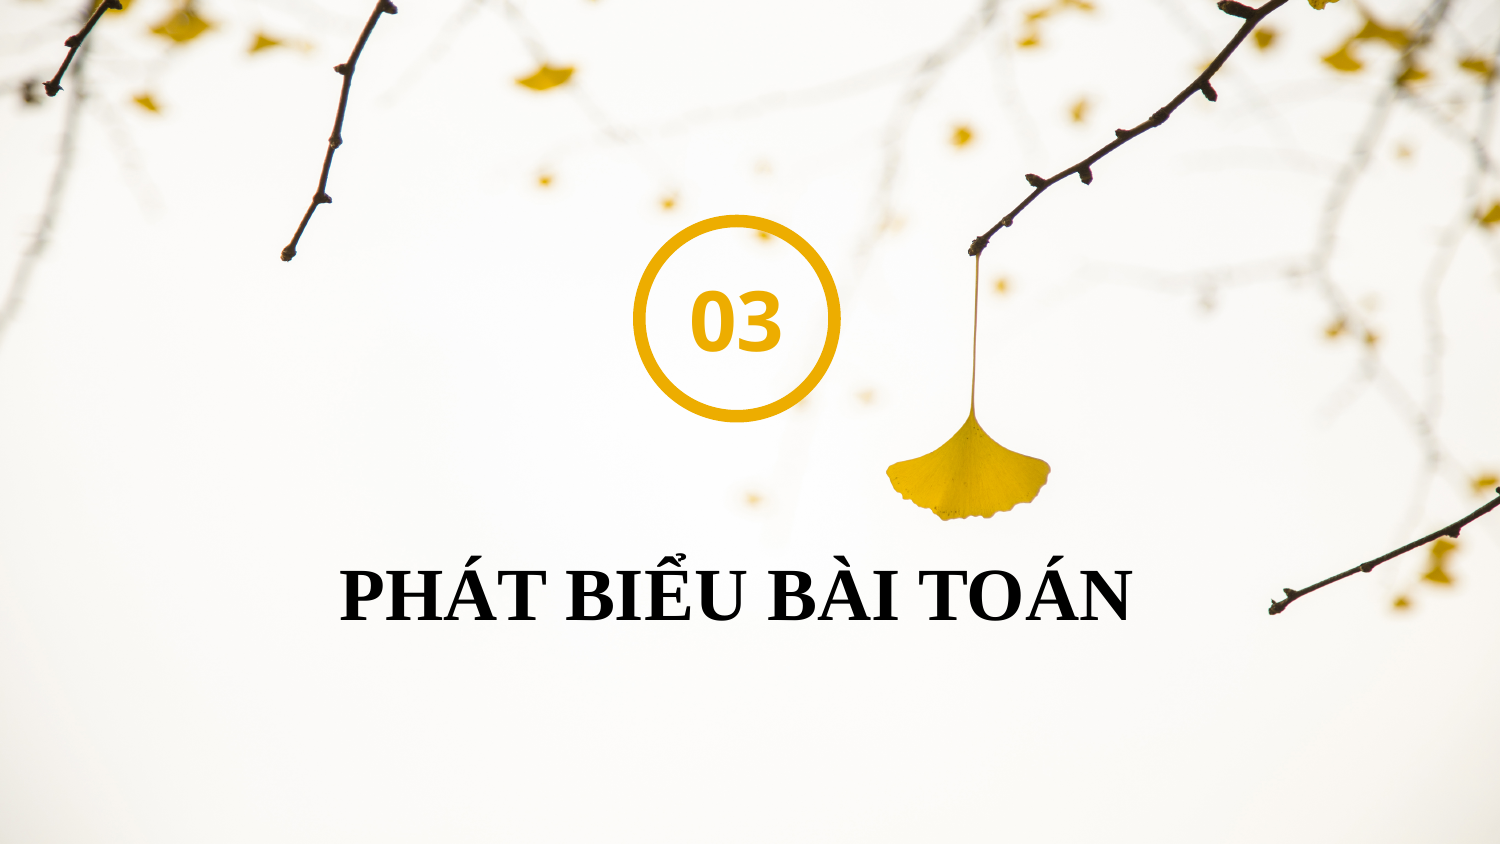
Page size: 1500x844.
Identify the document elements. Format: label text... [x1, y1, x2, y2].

text_box 03 [637, 218, 837, 419]
text_box PHÁT BIỂU BÀI TOÁN [324, 492, 1149, 643]
picture [0, 0, 1500, 844]
